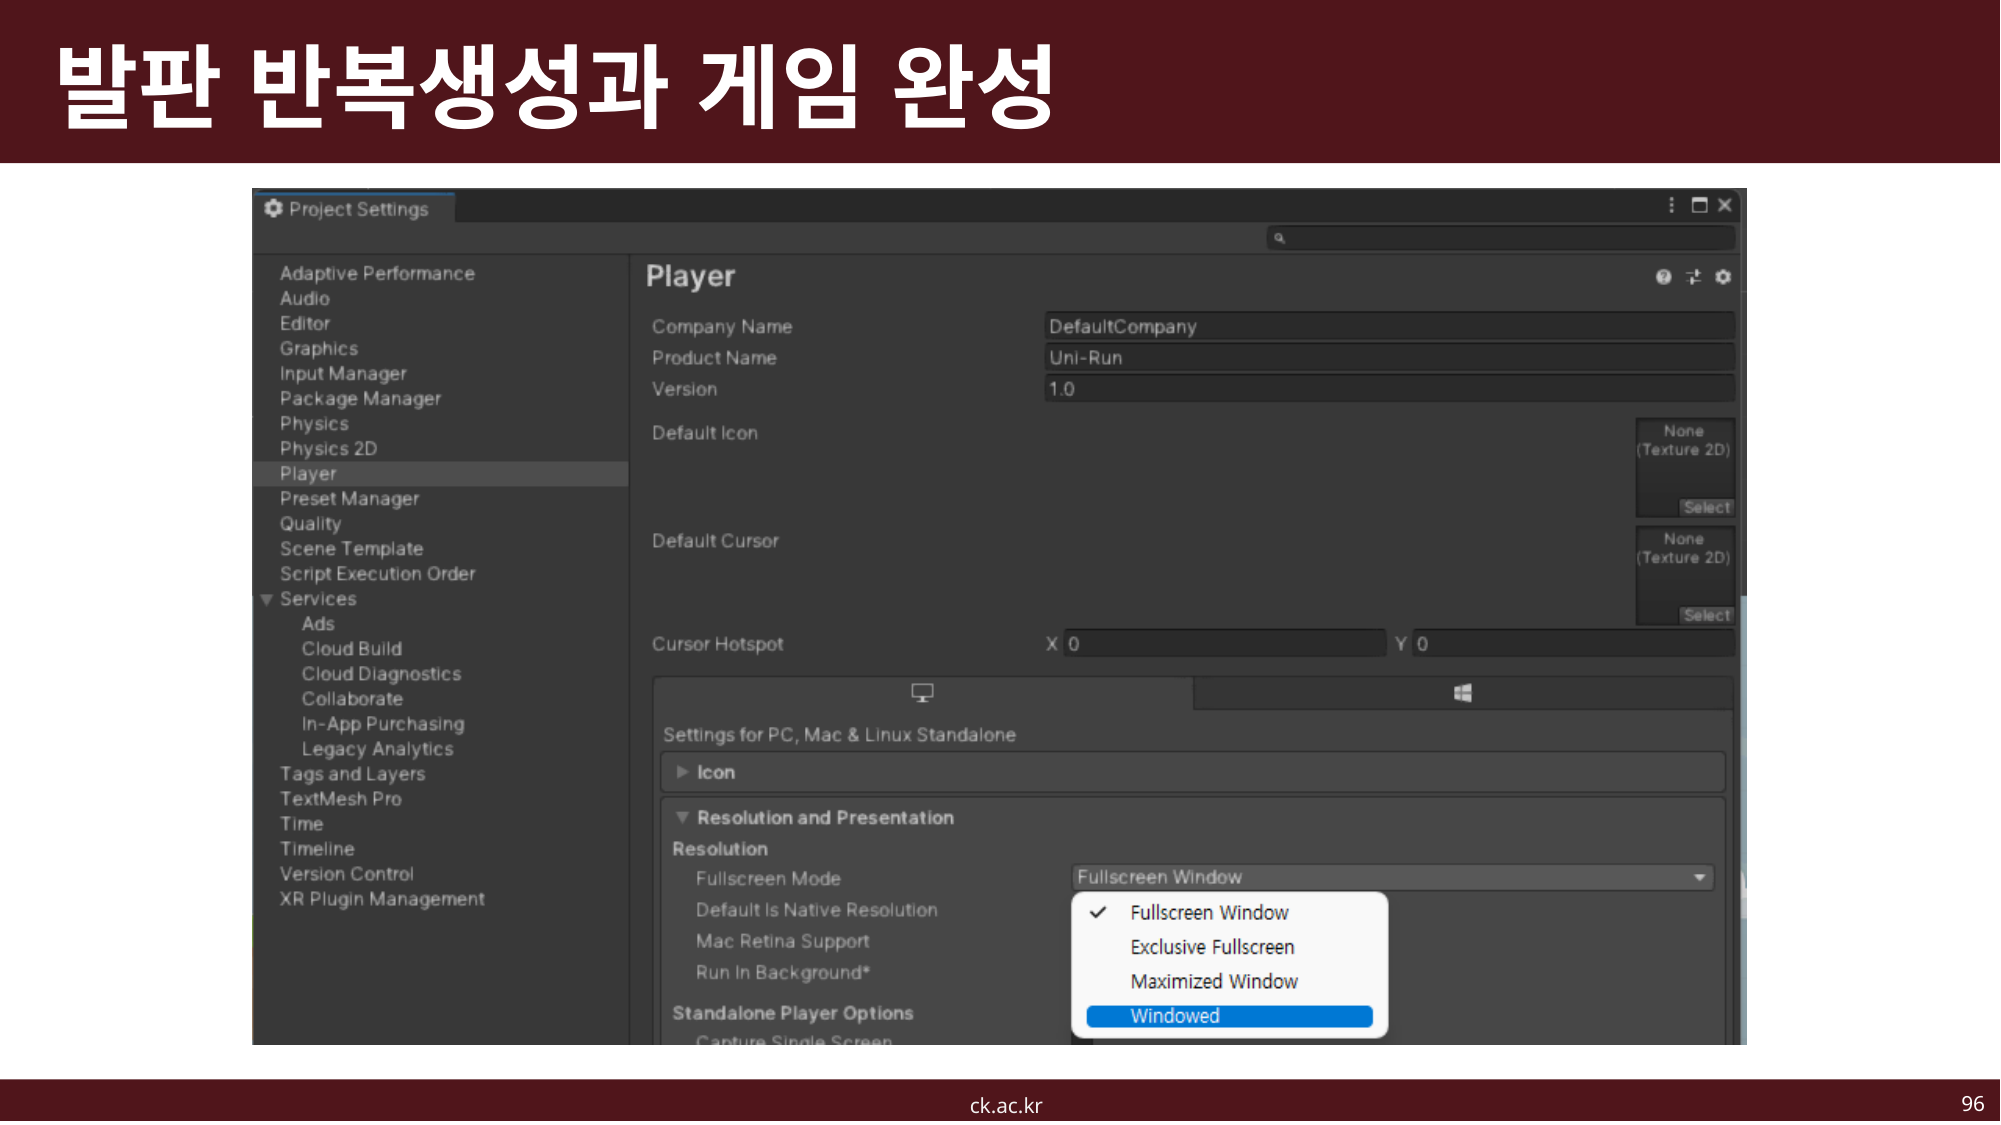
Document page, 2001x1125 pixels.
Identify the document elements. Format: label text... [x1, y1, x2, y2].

title 발판 반복생성과 게임 완성 [39, 34, 1289, 149]
picture [252, 188, 1747, 1045]
slide_number 96 [1911, 1083, 2000, 1125]
footer ck.ac.kr [949, 1084, 1064, 1125]
